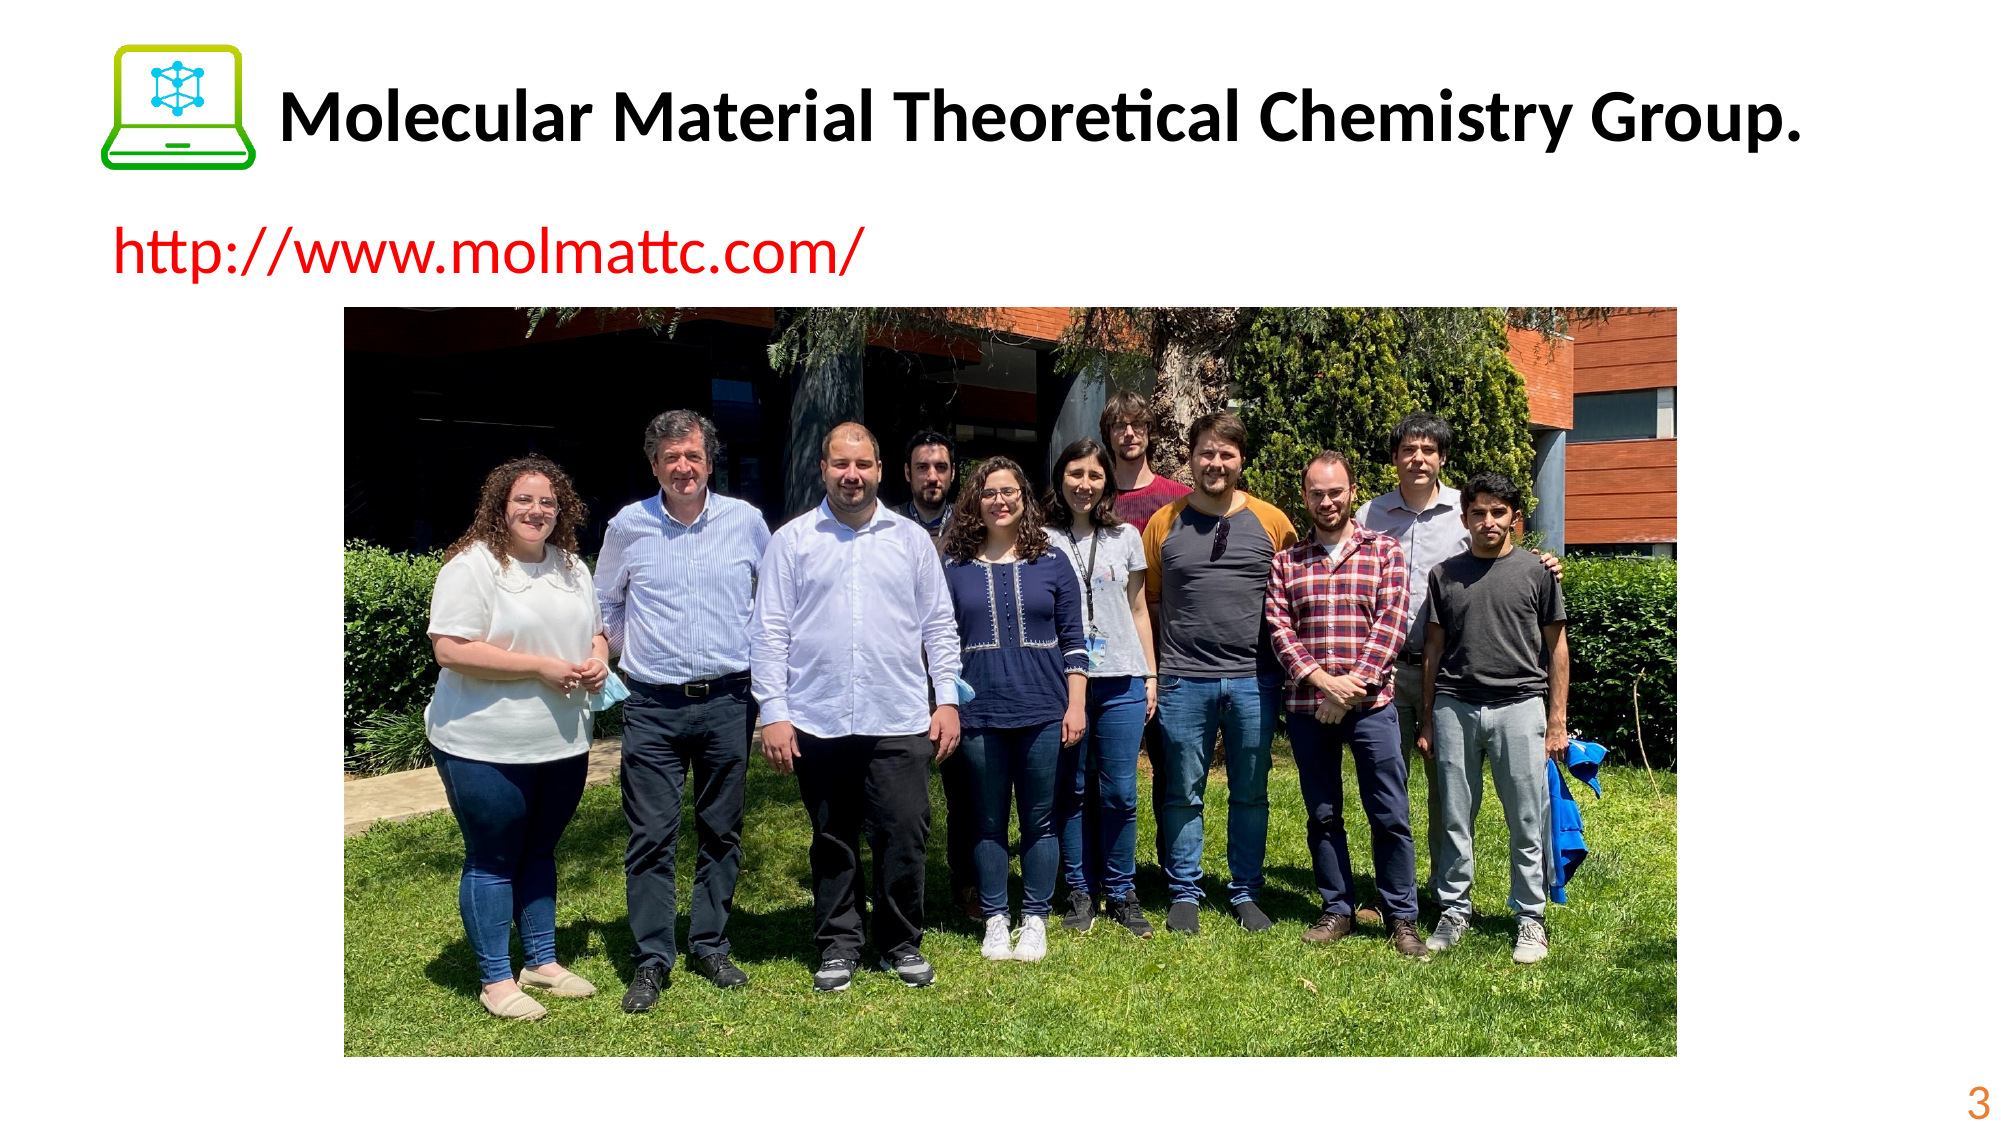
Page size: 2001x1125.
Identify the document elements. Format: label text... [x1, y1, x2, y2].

text_box http://www.molmattc.com/ [97, 199, 1098, 295]
slide_number 3 [1556, 1069, 2000, 1125]
text_box Molecular Material Theoretical Chemistry Group. [282, 59, 1862, 164]
picture [344, 306, 1677, 1057]
picture [73, 8, 282, 217]
